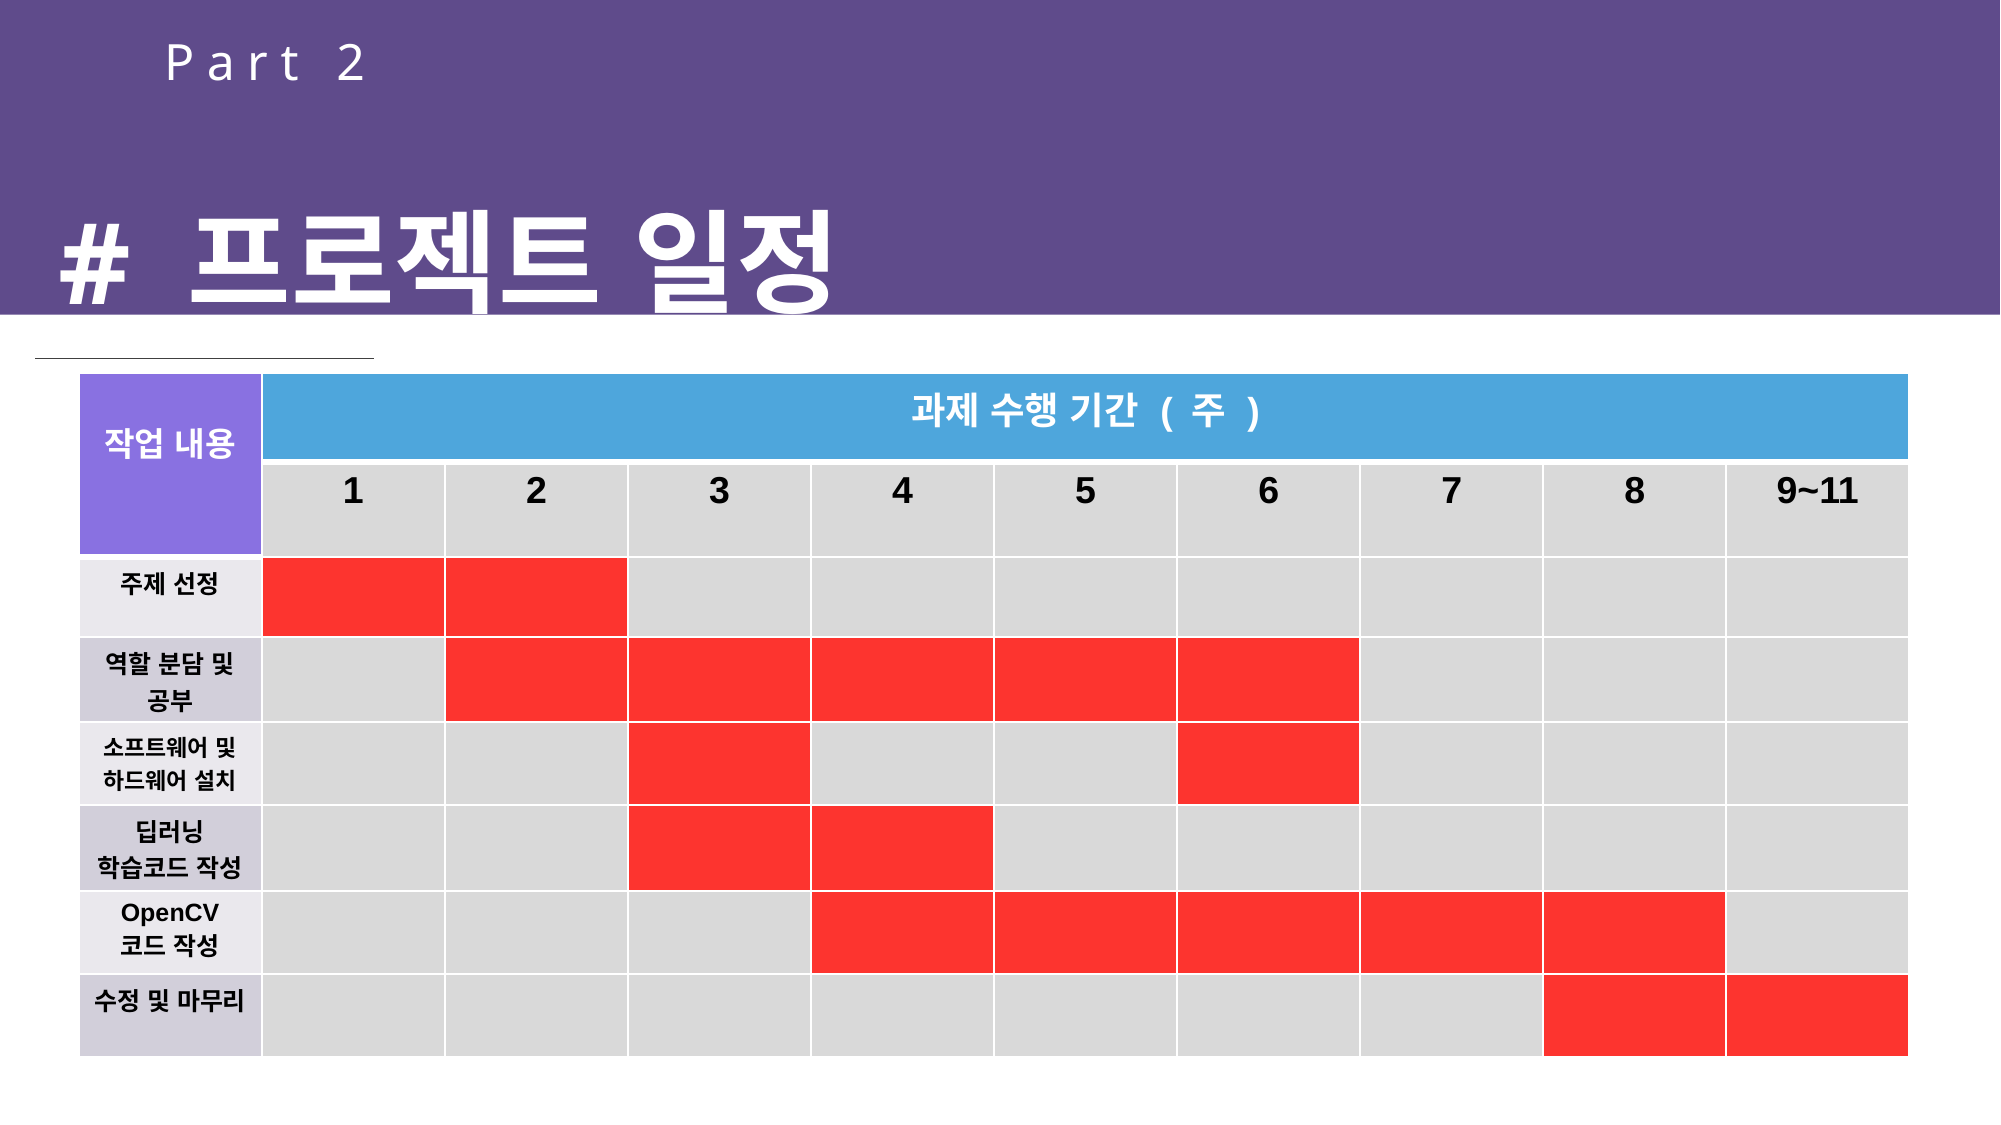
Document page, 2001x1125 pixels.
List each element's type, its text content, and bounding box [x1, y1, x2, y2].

table_cell [446, 892, 627, 973]
table_cell [995, 558, 1176, 636]
table_cell [1361, 638, 1542, 721]
table_cell [1727, 806, 1908, 890]
table_cell [1544, 892, 1725, 973]
table_cell [629, 638, 810, 721]
table_cell [995, 806, 1176, 890]
table_cell [1544, 975, 1725, 1056]
text_box [0, 0, 2000, 316]
table_cell [1727, 892, 1908, 973]
table_cell [263, 806, 444, 890]
table_cell [995, 638, 1176, 721]
table_cell [1361, 892, 1542, 973]
table_cell 1 [263, 465, 444, 556]
table_cell [629, 558, 810, 636]
text_box Part 2 [149, 22, 381, 98]
table_cell 소프트웨어 및 하드웨어 설치 [80, 723, 261, 804]
table_cell [446, 638, 627, 721]
table_cell [1178, 975, 1359, 1056]
table_cell 6 [1178, 465, 1359, 556]
table_cell [995, 892, 1176, 973]
table_cell [1727, 638, 1908, 721]
table_cell [263, 638, 444, 721]
table_cell OpenCV 코드 작성 [80, 892, 261, 973]
table_cell [263, 975, 444, 1056]
table_cell [1727, 723, 1908, 804]
table_cell [995, 723, 1176, 804]
table_header 작업 내용 [80, 374, 261, 554]
table_cell [446, 975, 627, 1056]
table_cell [446, 723, 627, 804]
table_cell [1361, 723, 1542, 804]
table_cell [629, 975, 810, 1056]
table_cell 주제 선정 [80, 560, 261, 636]
table_cell 7 [1361, 465, 1542, 556]
table_cell [446, 806, 627, 890]
table_cell 5 [995, 465, 1176, 556]
table_cell [812, 723, 993, 804]
table_cell [1178, 806, 1359, 890]
table_cell [1727, 558, 1908, 636]
table_cell [629, 806, 810, 890]
table_cell [812, 806, 993, 890]
table_cell [812, 638, 993, 721]
table_cell [812, 975, 993, 1056]
table_cell [1361, 558, 1542, 636]
table_cell [1727, 975, 1908, 1056]
table_cell [1361, 806, 1542, 890]
table_cell 역할 분담 및 공부 [80, 638, 261, 721]
table_cell [1544, 638, 1725, 721]
table_cell 수정 및 마무리 [80, 975, 261, 1056]
table_cell 9~11 [1727, 465, 1908, 556]
table_cell [812, 558, 993, 636]
table_cell [1544, 723, 1725, 804]
table_cell [263, 892, 444, 973]
table_cell [629, 723, 810, 804]
table_cell [1178, 638, 1359, 721]
table_cell [629, 892, 810, 973]
table_header 과제 수행 기간 ( 주 ) [263, 374, 1908, 459]
table_cell [995, 975, 1176, 1056]
table_cell 2 [446, 465, 627, 556]
table_cell [1544, 558, 1725, 636]
text_box # 프로젝트 일정 [44, 184, 856, 335]
table_cell [812, 892, 993, 973]
table_cell [263, 723, 444, 804]
table_cell [1178, 892, 1359, 973]
table_cell 3 [629, 465, 810, 556]
table_cell [1361, 975, 1542, 1056]
table_cell 딥러닝 학습코드 작성 [80, 806, 261, 890]
table_cell [1178, 558, 1359, 636]
table_cell [446, 558, 627, 636]
table_cell [1178, 723, 1359, 804]
table_cell [1544, 806, 1725, 890]
table_cell 4 [812, 465, 993, 556]
table_cell [263, 558, 444, 636]
table_cell 8 [1544, 465, 1725, 556]
